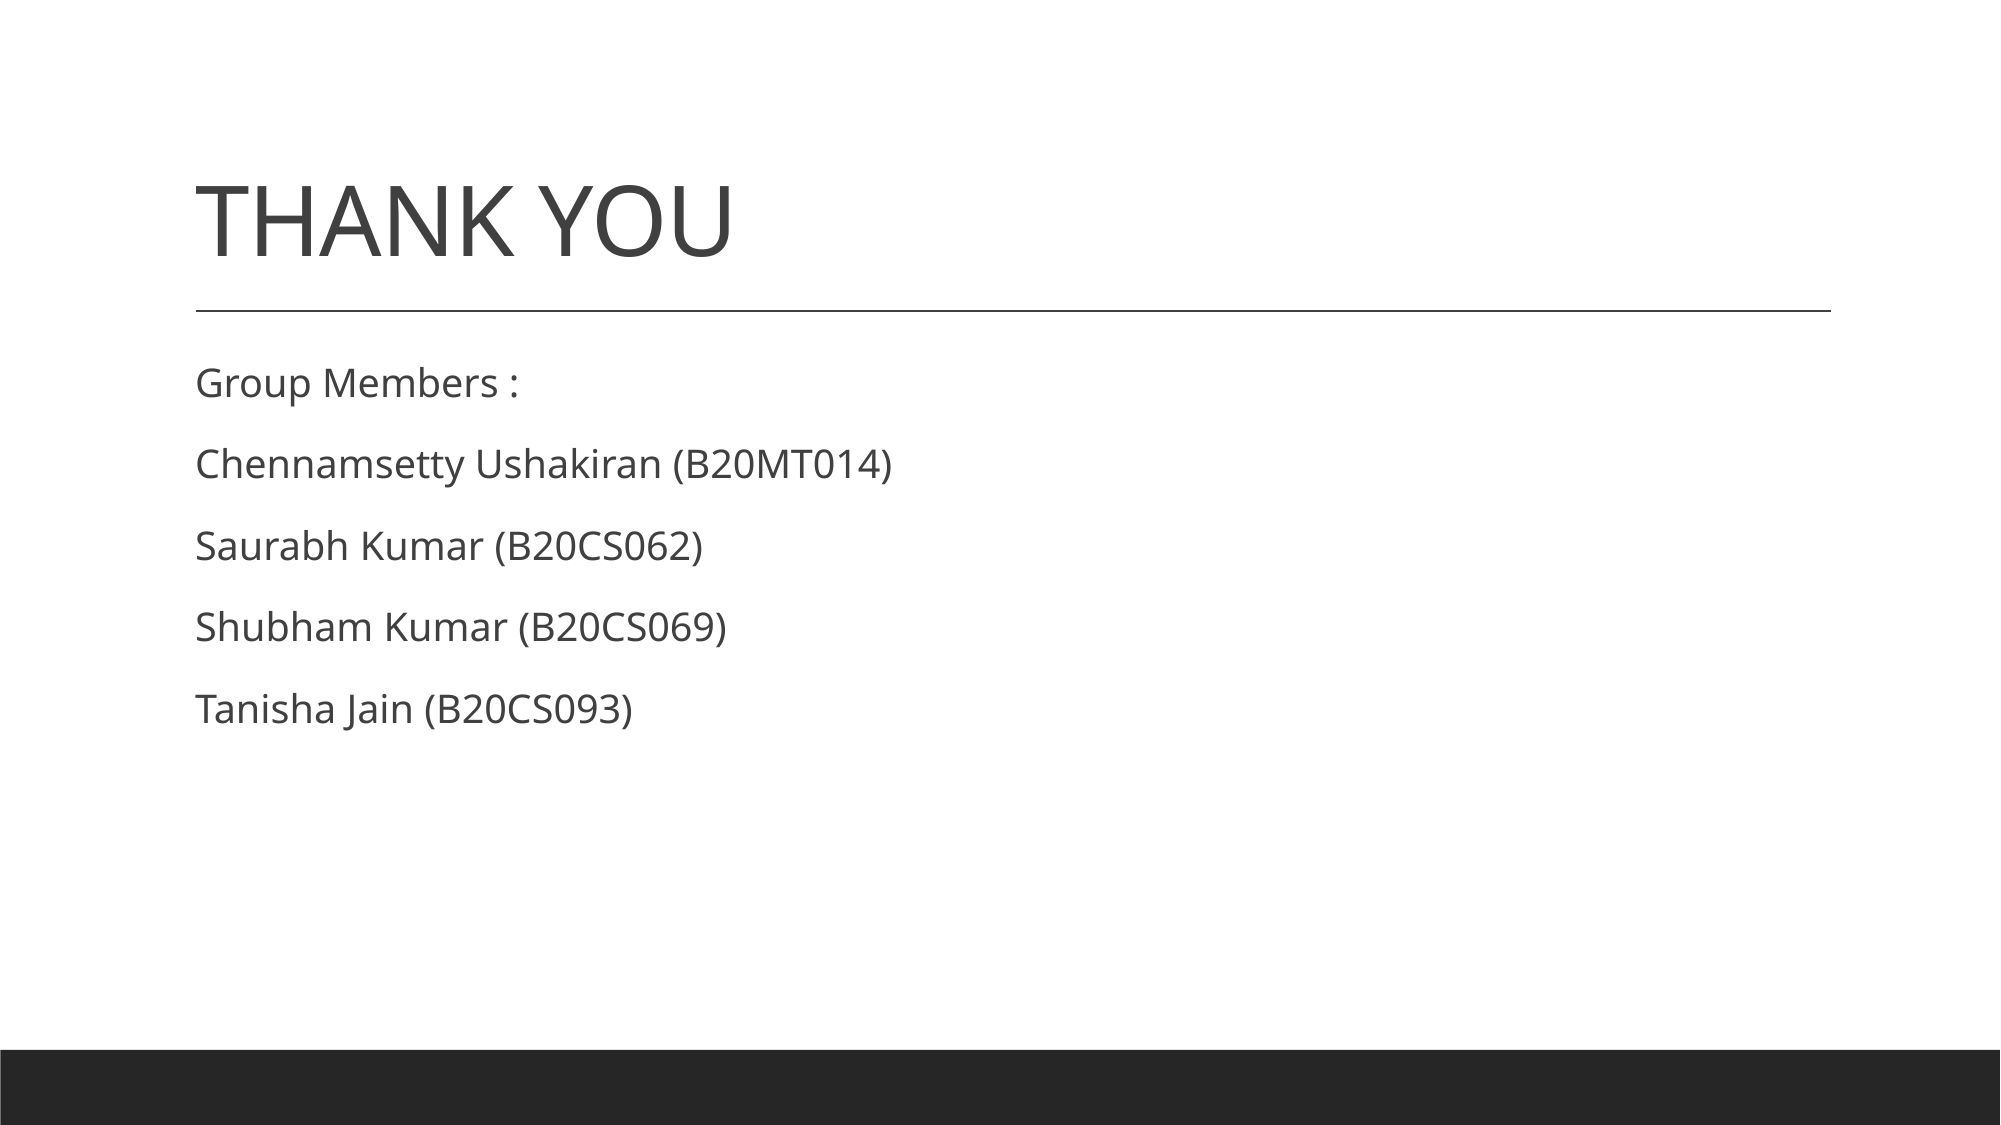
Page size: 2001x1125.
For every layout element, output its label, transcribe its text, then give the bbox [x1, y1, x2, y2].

title THANK YOU [180, 47, 1830, 285]
list Group Members : Chennamsetty Ushakiran (B20MT014) Saurabh Kumar (B20CS062) Shubham Kumar (B20CS069) Tanisha Jain (B20CS093) [180, 345, 1830, 963]
